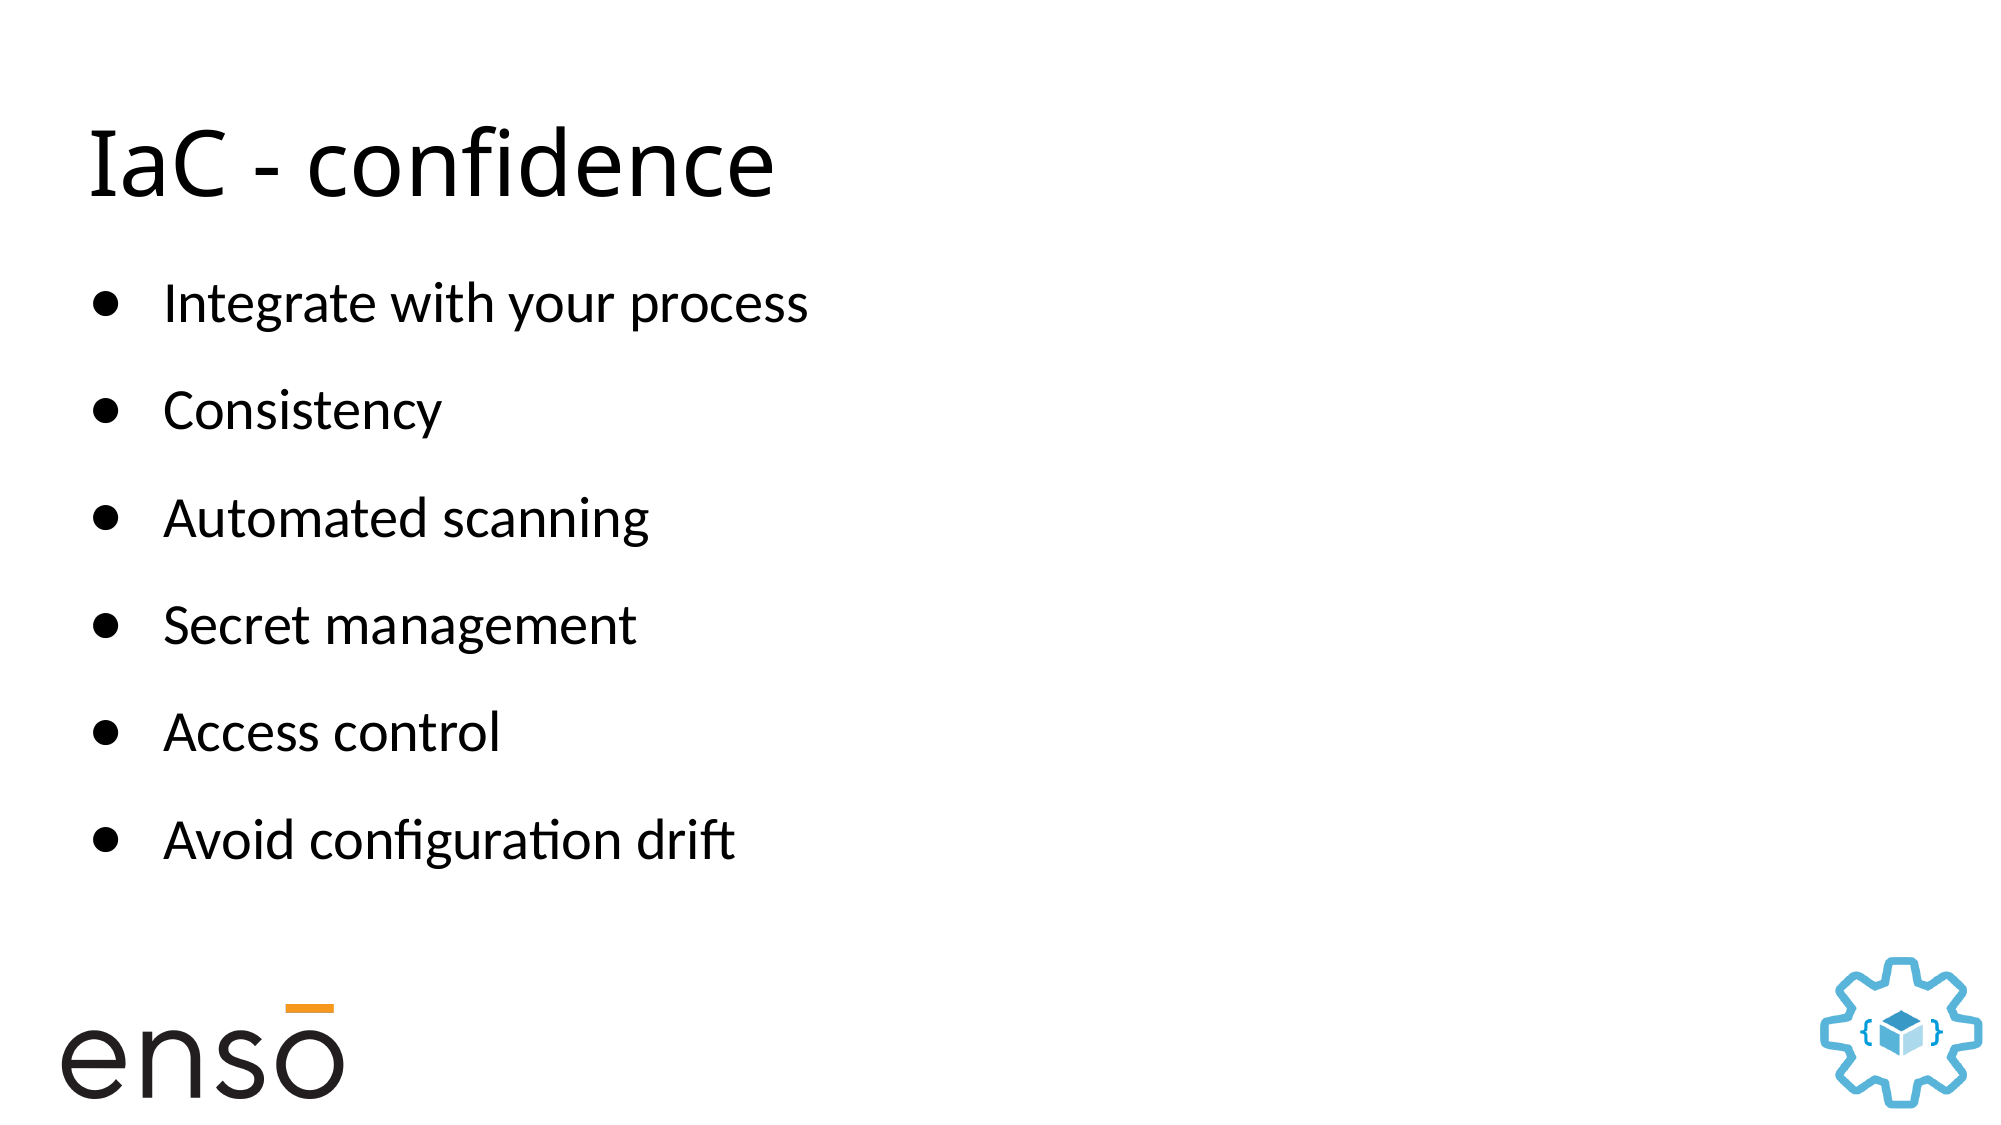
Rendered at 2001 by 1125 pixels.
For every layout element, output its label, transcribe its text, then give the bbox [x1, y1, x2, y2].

picture [1802, 940, 2000, 1125]
picture [61, 1004, 344, 1099]
title IaC - confidence [68, 97, 1932, 223]
list Integrate with your process Consistency Automated scanning Secret management Access control Avoid configuration drift [68, 252, 1932, 1000]
